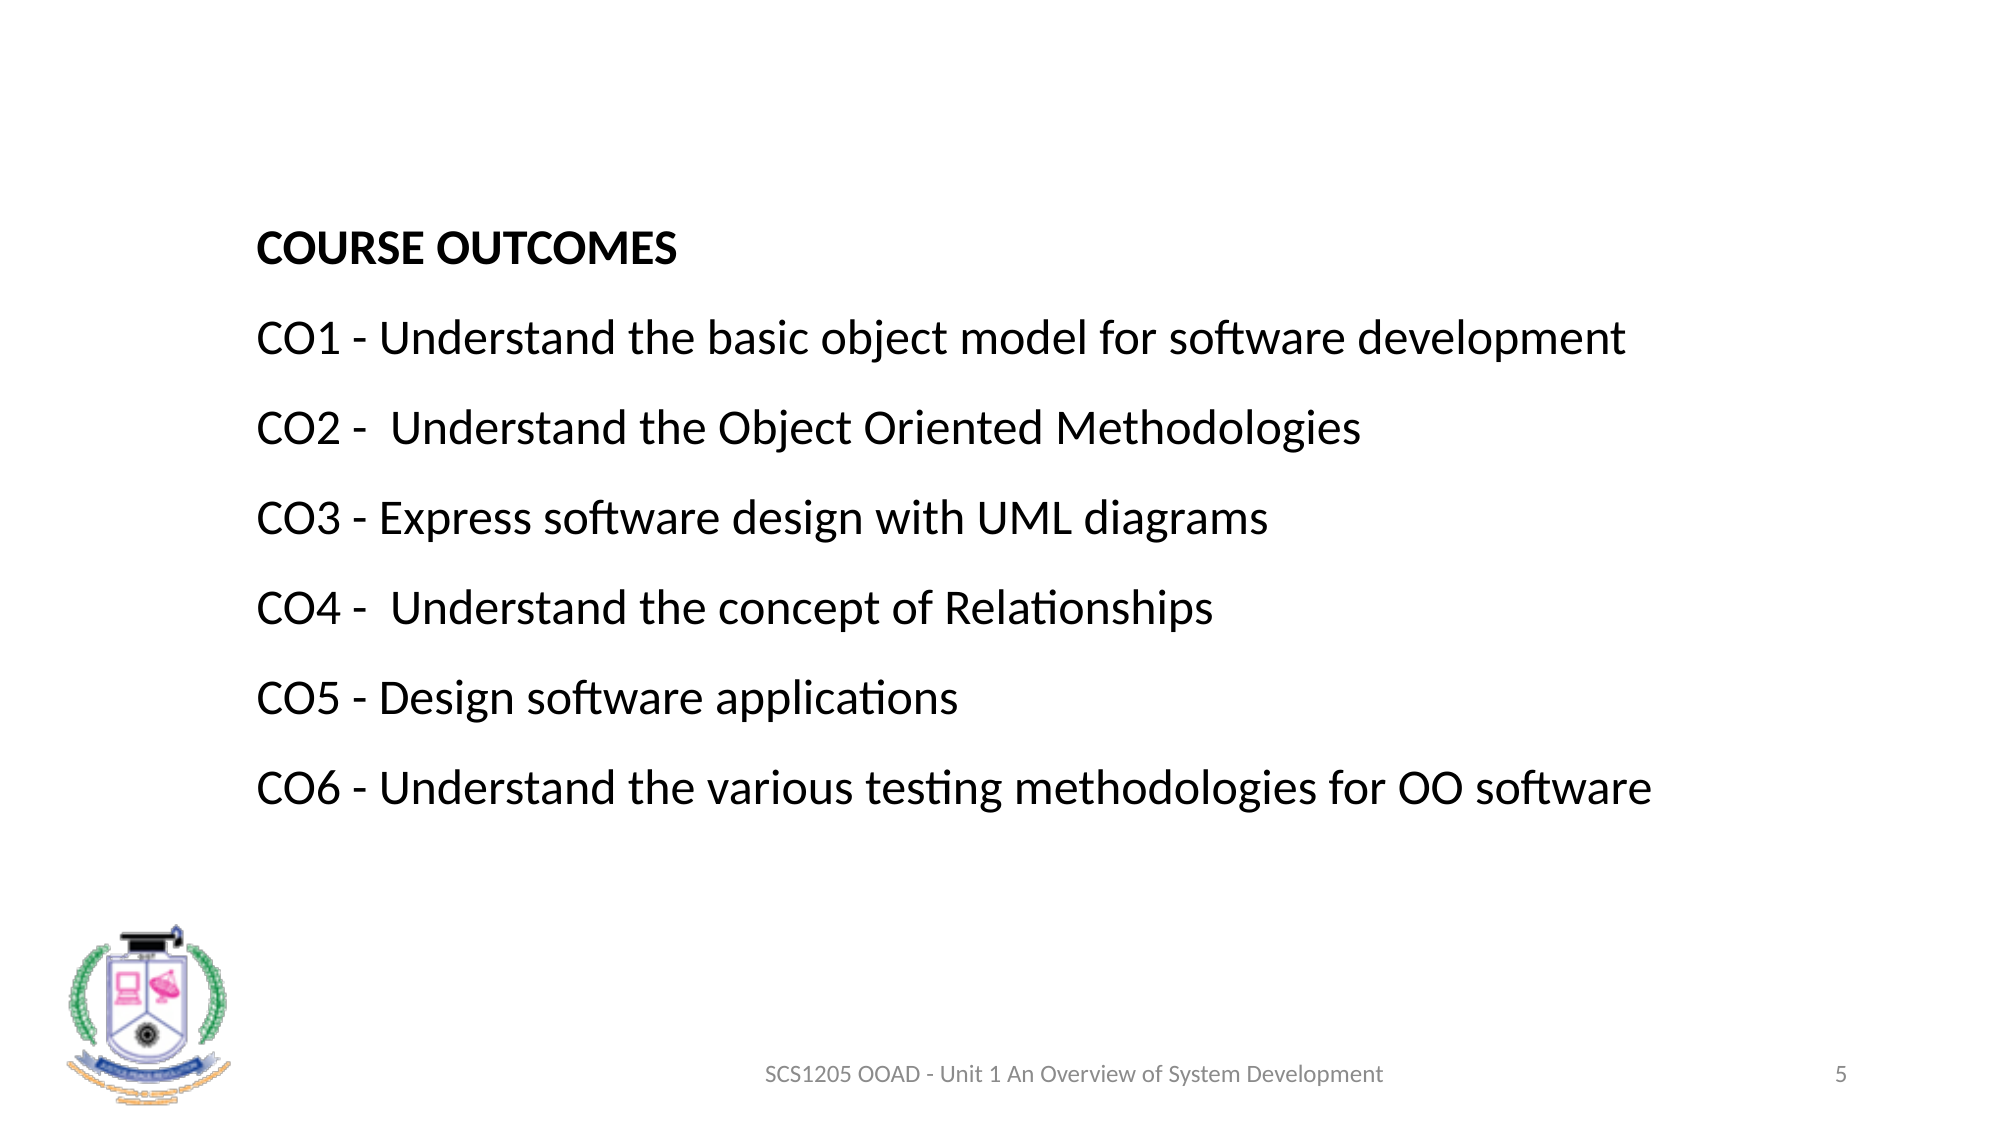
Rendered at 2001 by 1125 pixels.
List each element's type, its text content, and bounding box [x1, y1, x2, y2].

picture [50, 923, 268, 1123]
slide_number 5 [1412, 1042, 1863, 1103]
footer SCS1205 OOAD - Unit 1 An Overview of System Development [662, 1042, 1412, 1103]
text_box COURSE OUTCOMES CO1 - Understand the basic object model for software development CO2 - Understand the Object Oriented Methodologies CO3 - Express software design with UML diagrams CO4 - Understand the concept of Relationships CO5 - Design software applications CO6 - Understand the various testing methodologies for OO software [241, 177, 1833, 823]
